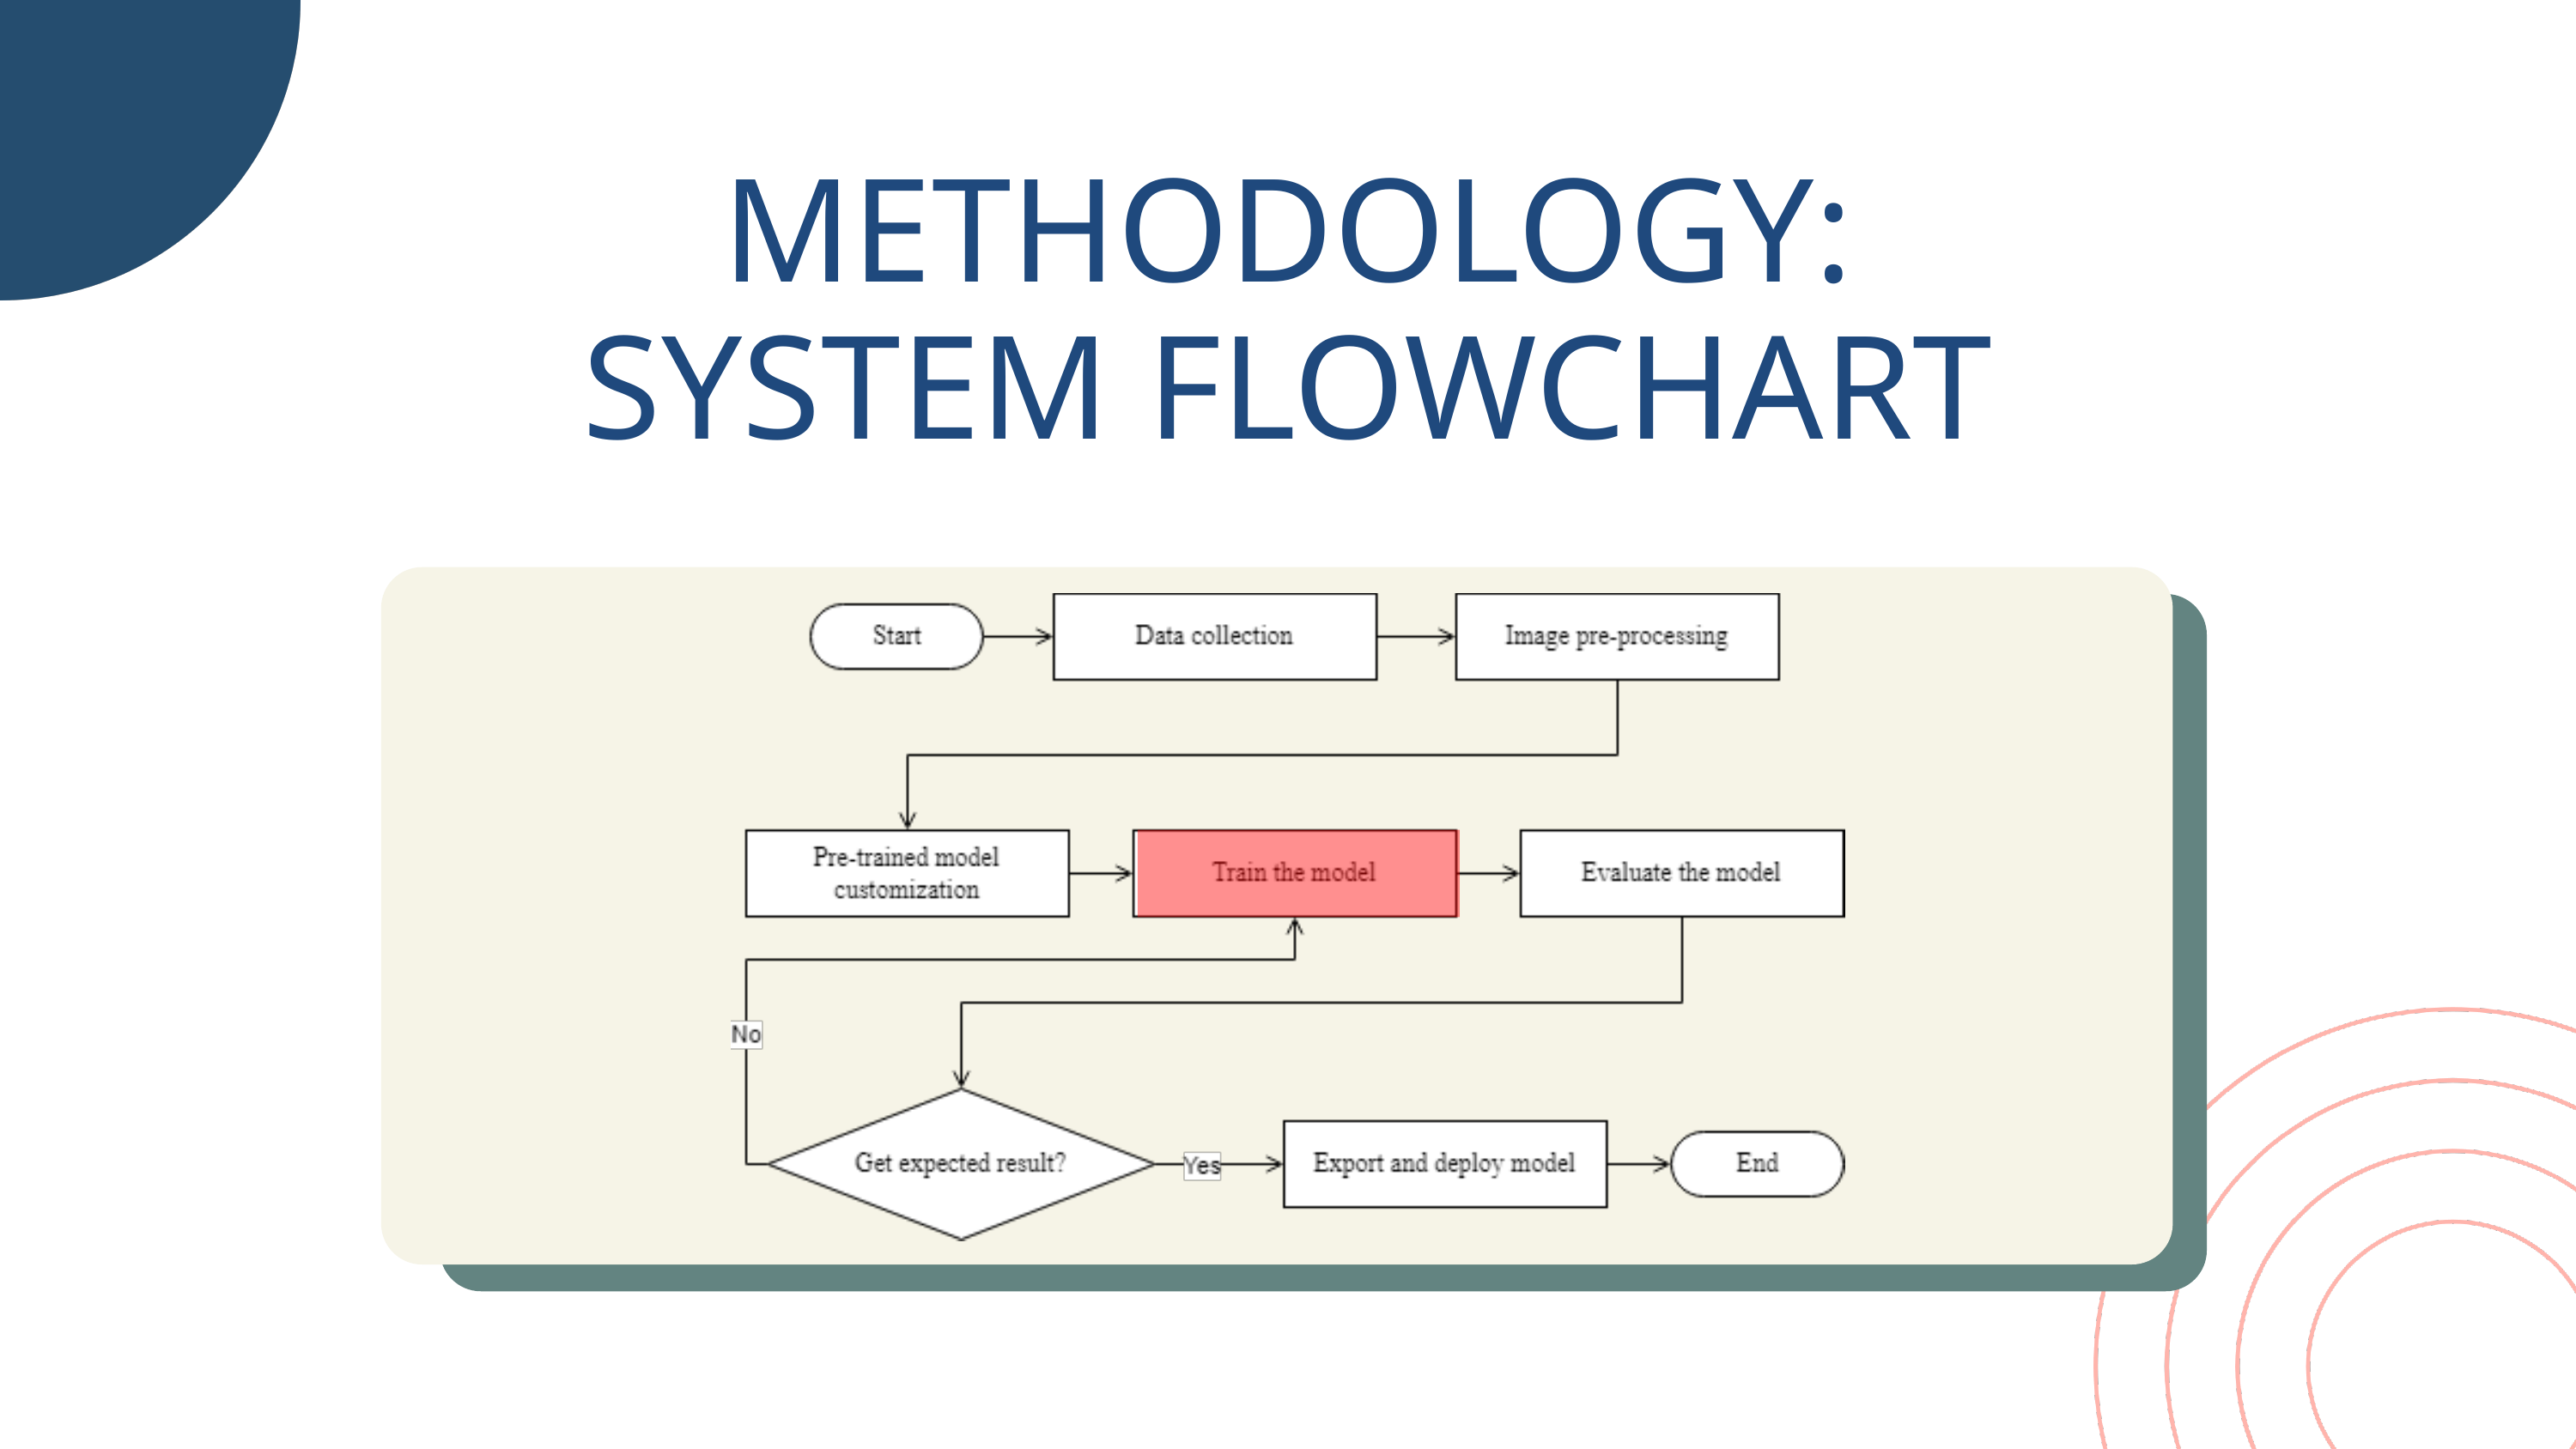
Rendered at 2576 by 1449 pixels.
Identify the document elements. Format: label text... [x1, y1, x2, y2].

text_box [440, 593, 2208, 1292]
picture [0, 0, 301, 300]
text_box METHODOLOGY: SYSTEM FLOWCHART [482, 153, 2094, 468]
picture [2093, 1007, 2576, 1449]
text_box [1137, 829, 1461, 918]
picture [731, 593, 1845, 1241]
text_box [380, 567, 2173, 1265]
